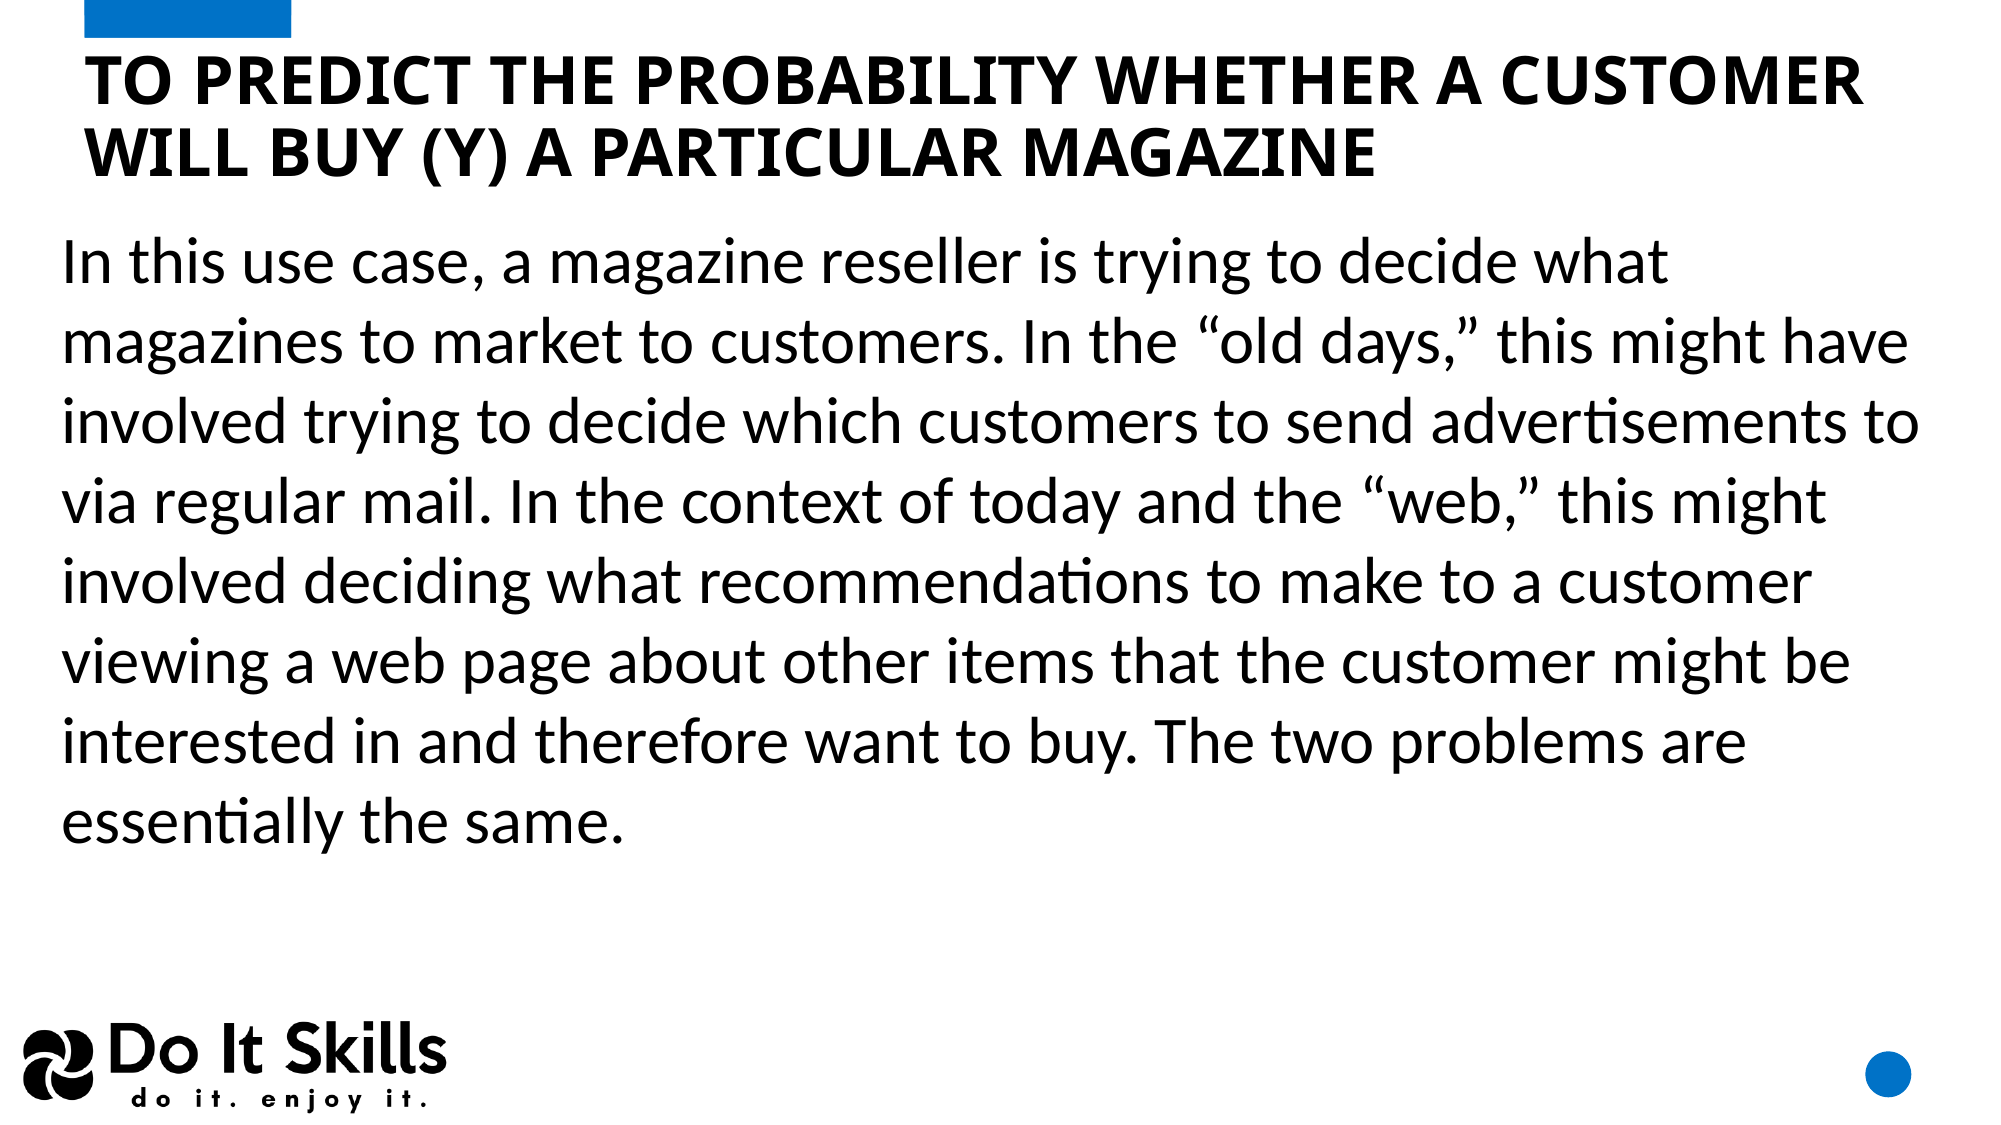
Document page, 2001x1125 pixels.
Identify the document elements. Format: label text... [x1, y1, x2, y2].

title to predict the probability whether a customer will buy (y) a particular magazine [84, 40, 1914, 192]
text_box In this use case, a magazine reseller is trying to decide what magazines to market to customers. In the “old days,” this might have involved trying to decide which customers to send advertisements to via regular mail. In the context of today and the “web,” this might involved deciding what recommendations to make to a customer viewing a web page about other items that the customer might be interested in and therefore want to buy. The two problems are essentially the same. [46, 209, 1957, 864]
picture [0, 1002, 458, 1125]
